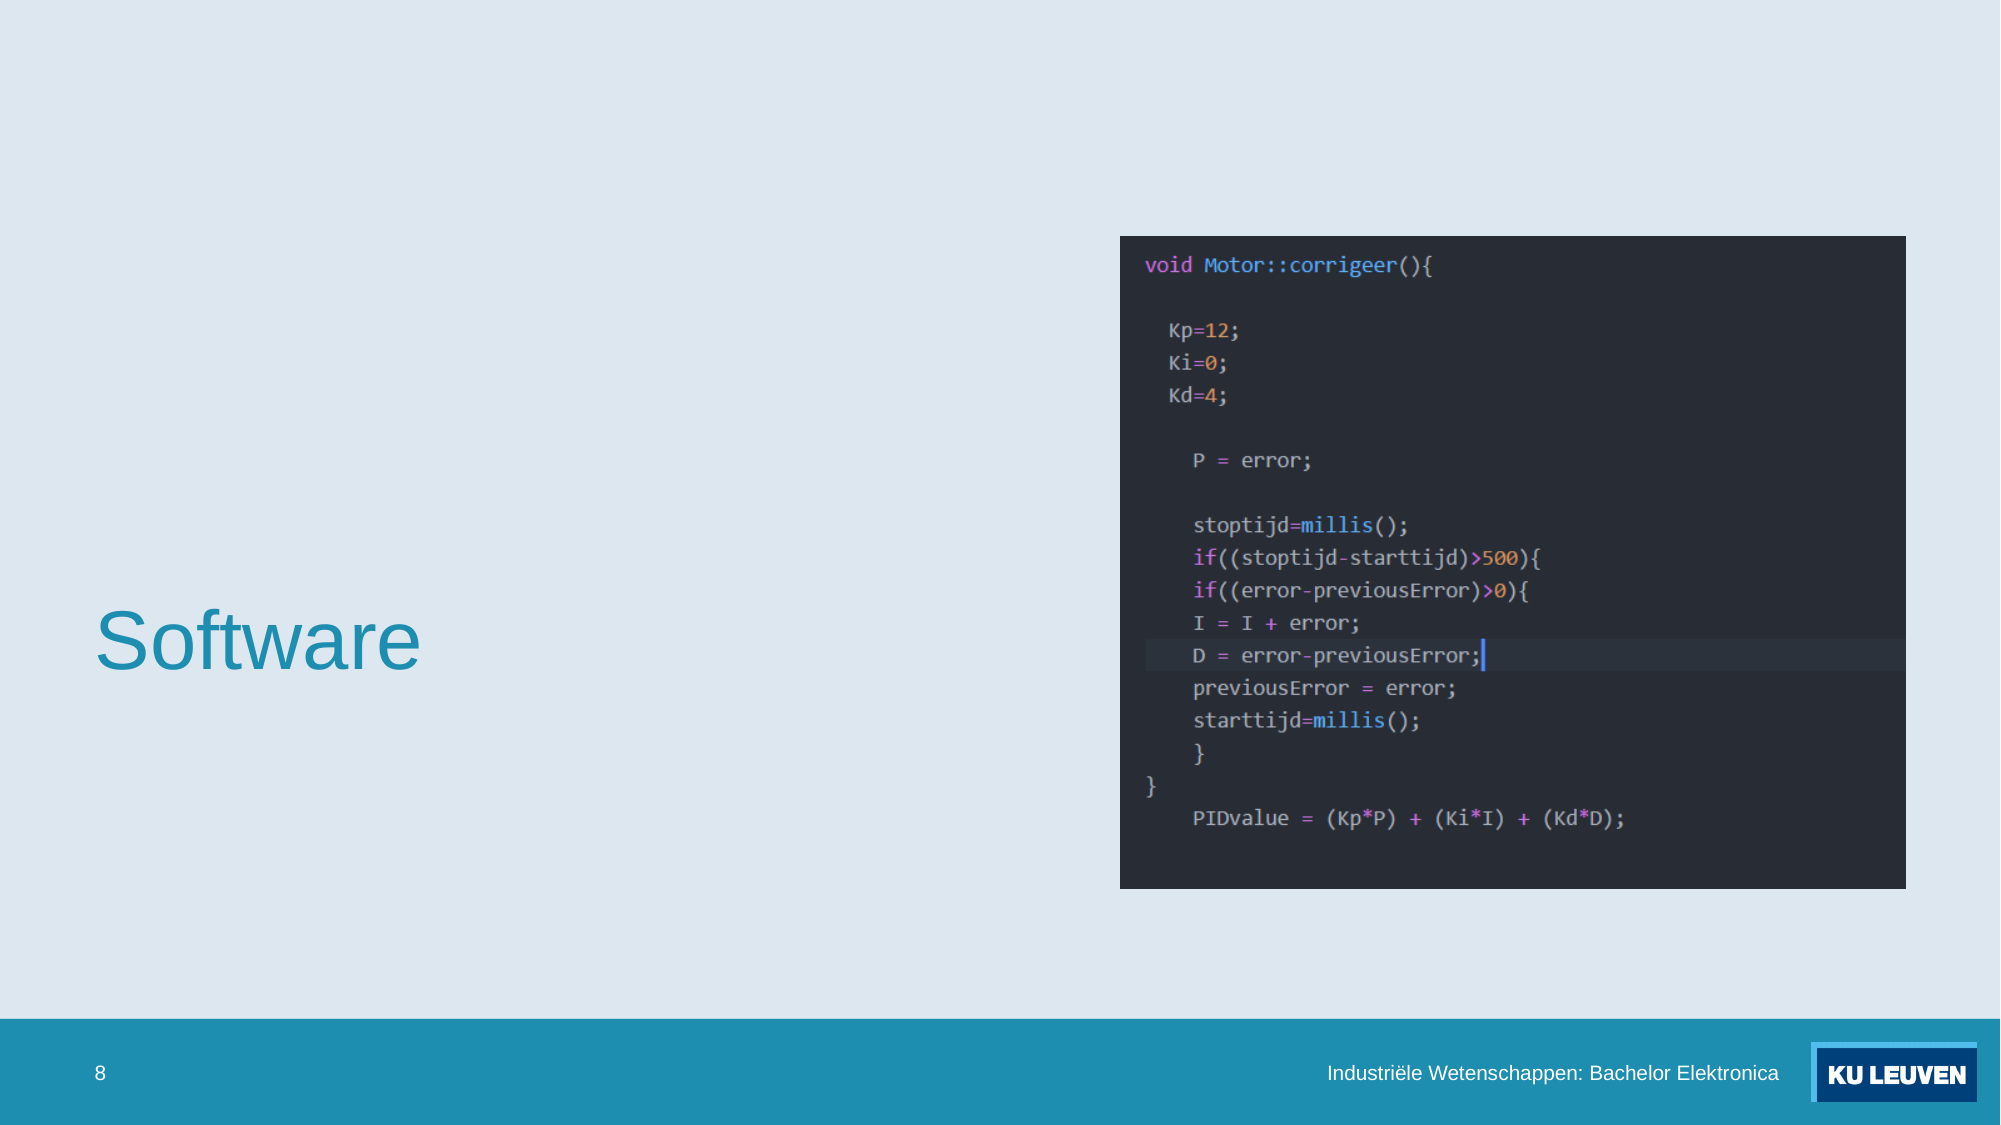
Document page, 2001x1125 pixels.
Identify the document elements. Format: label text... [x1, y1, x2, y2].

slide_number 8 [94, 1018, 201, 1125]
picture [1120, 236, 1906, 889]
picture [1811, 1042, 1977, 1102]
footer Industriële Wetenschappen: Bachelor Elektronica [989, 1018, 1809, 1125]
title Software [94, 295, 1095, 687]
